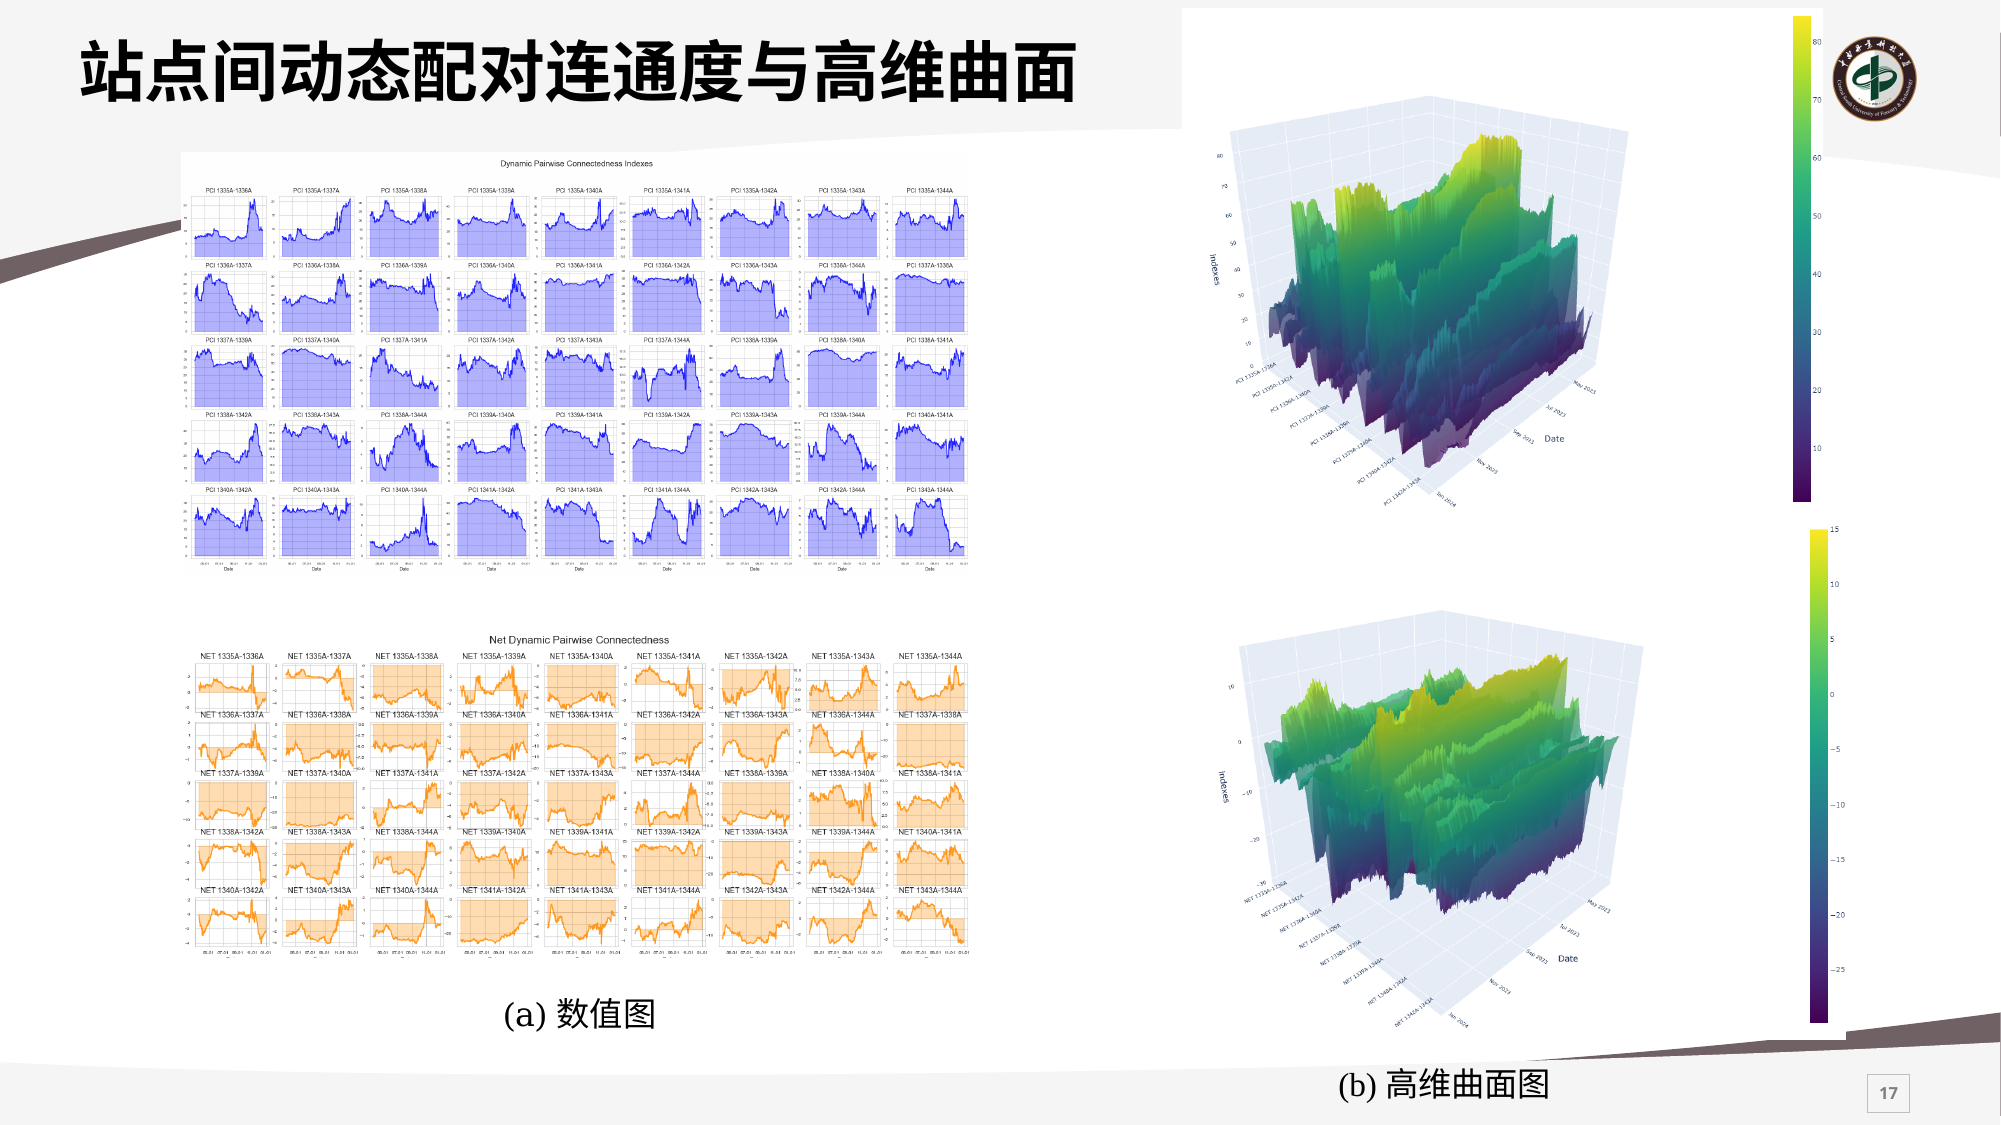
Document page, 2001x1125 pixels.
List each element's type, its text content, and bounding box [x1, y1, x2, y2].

picture [181, 152, 972, 574]
text_box (b)高维曲面图 [1323, 1046, 1602, 1111]
picture [1182, 8, 1846, 1041]
text_box (a)数值图 [162, 985, 996, 1041]
picture [1831, 35, 1918, 123]
text_box 站点间动态配对连通度与高维曲面 [63, 22, 1182, 118]
picture [183, 629, 972, 958]
